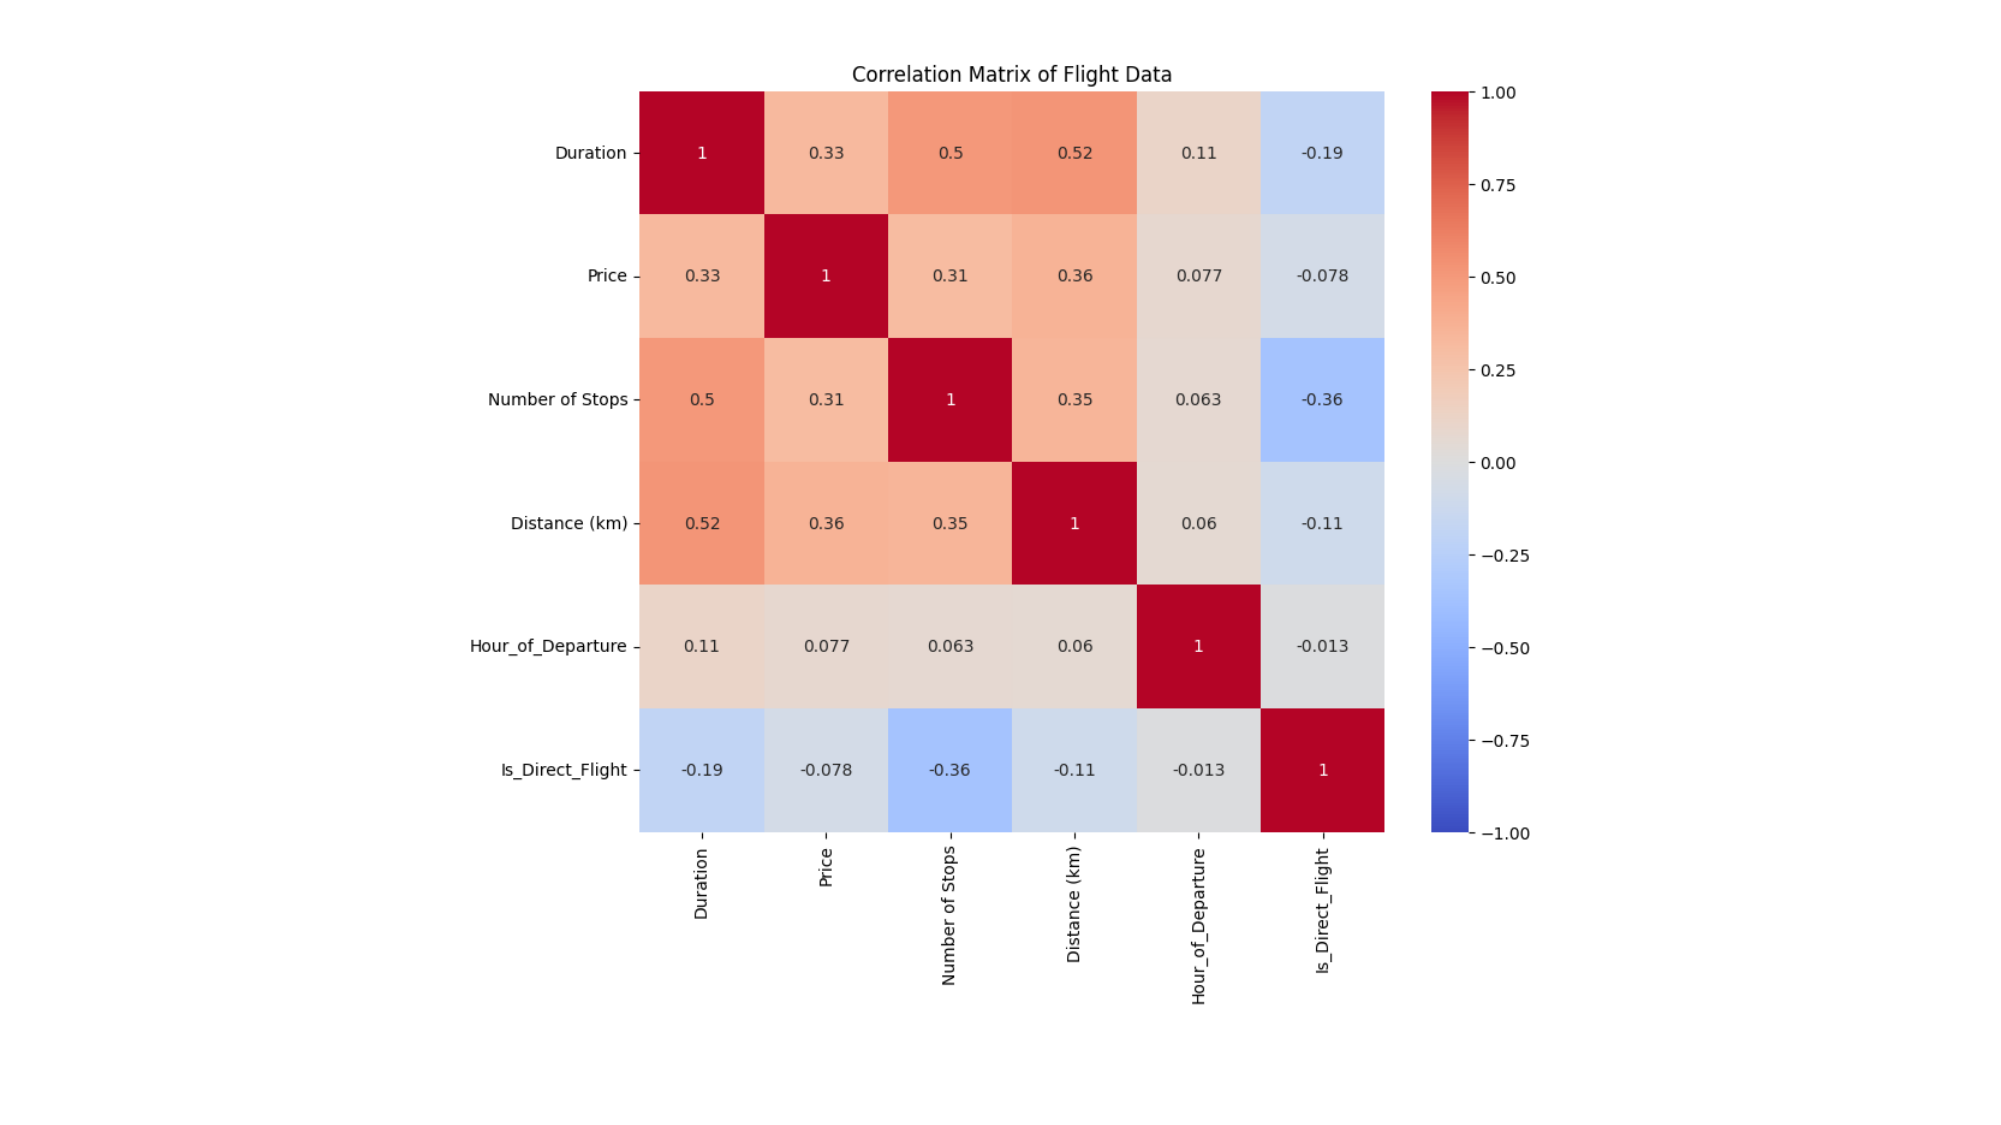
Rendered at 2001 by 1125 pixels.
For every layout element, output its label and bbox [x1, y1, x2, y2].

picture [457, 53, 1542, 1014]
